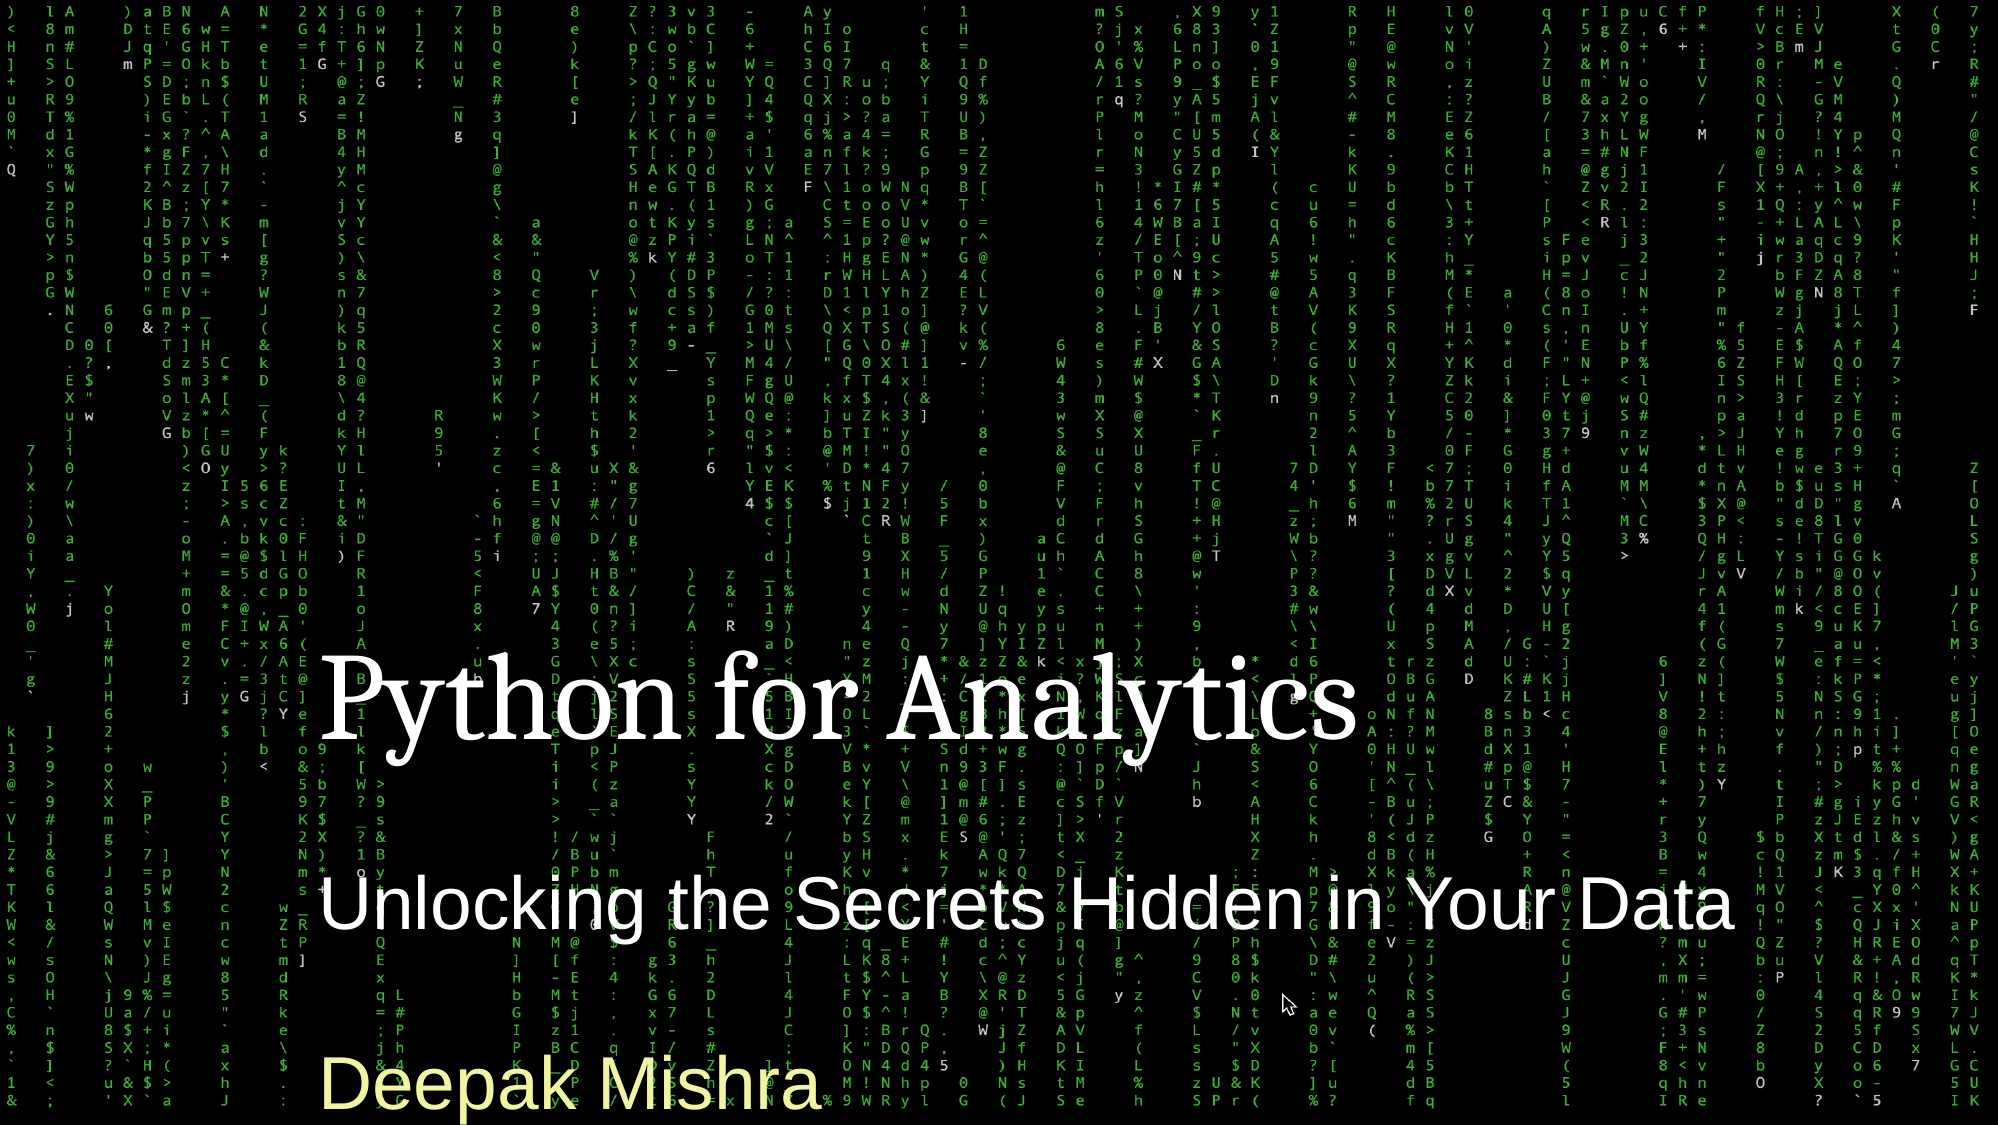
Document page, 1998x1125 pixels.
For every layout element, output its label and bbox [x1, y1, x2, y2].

text_box [0, 0, 1998, 1125]
